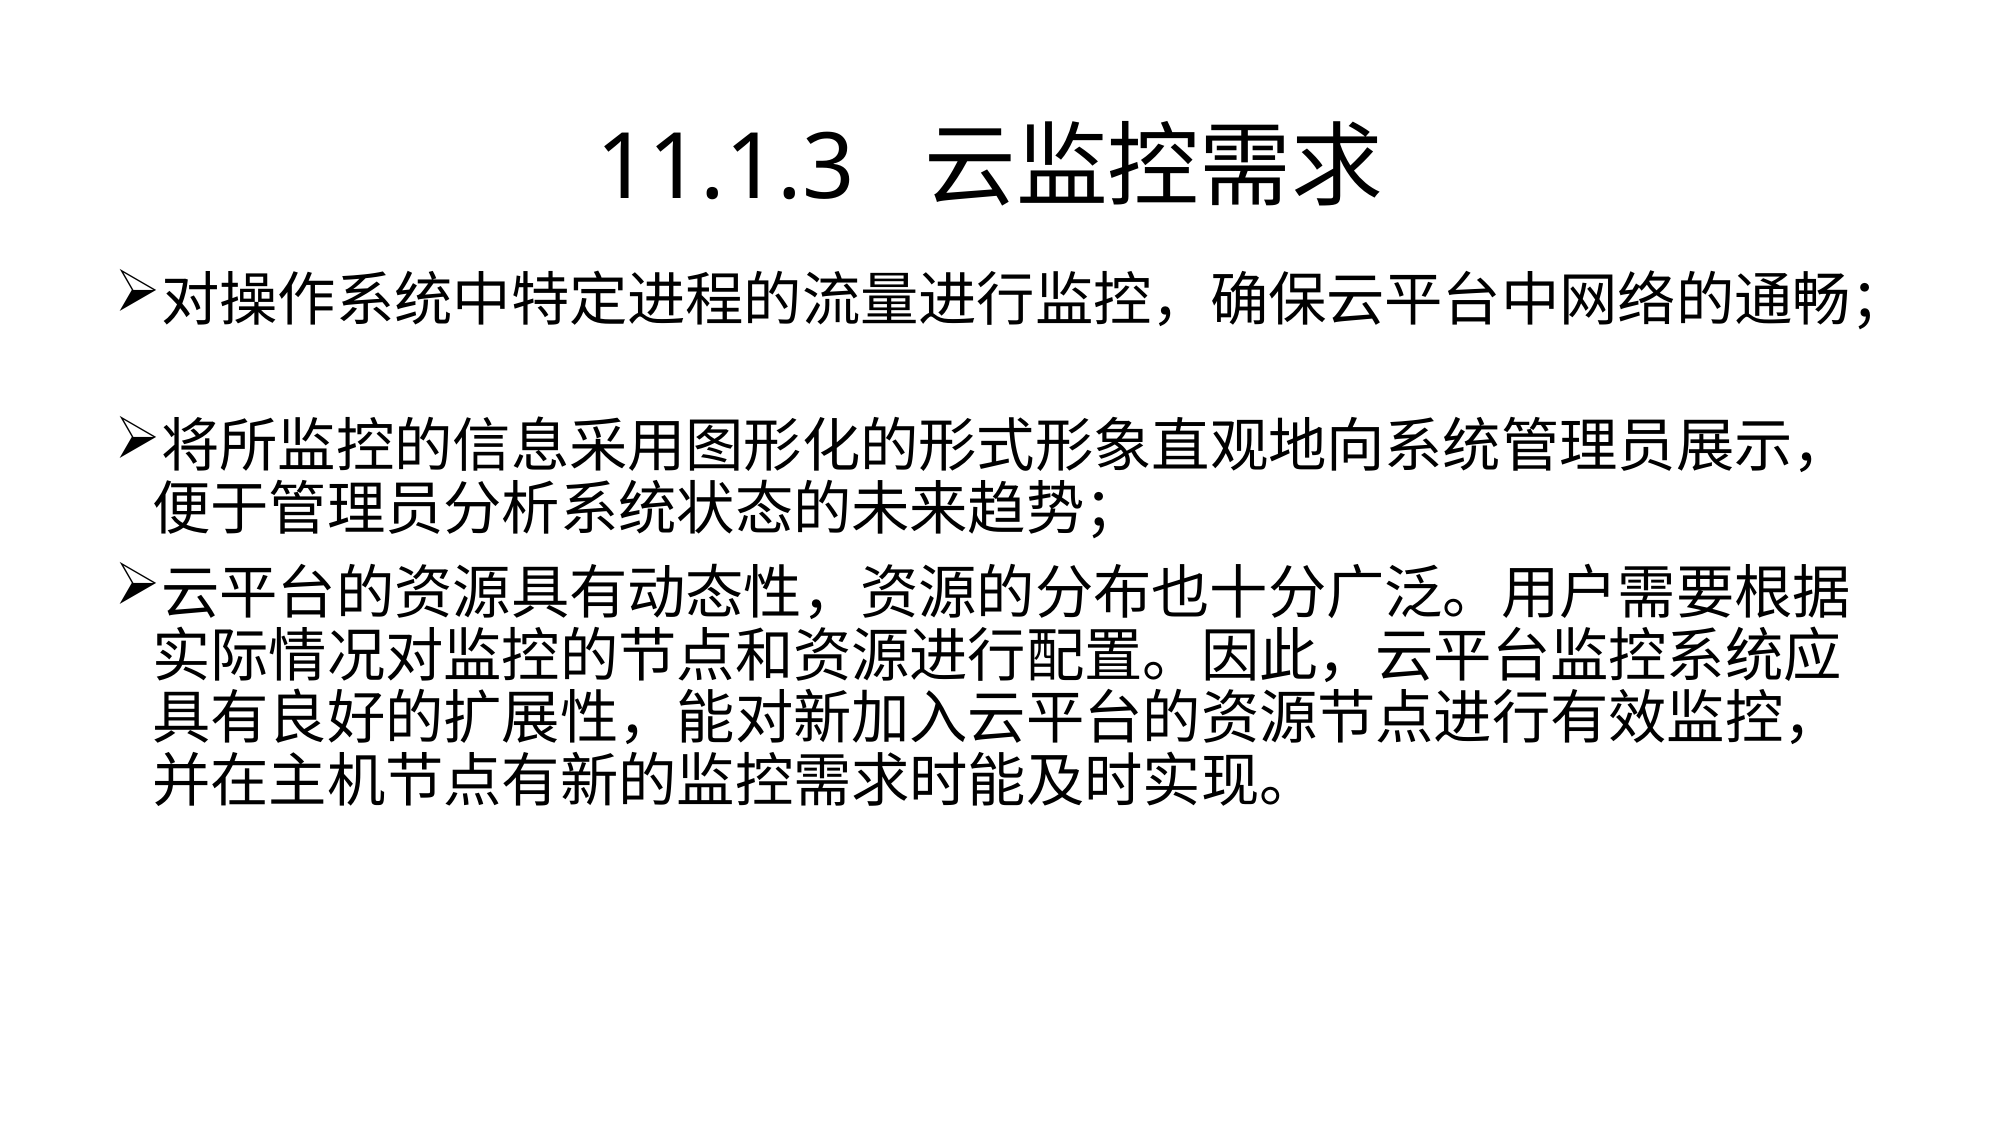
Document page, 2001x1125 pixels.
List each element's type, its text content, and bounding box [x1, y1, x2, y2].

title 11.1.3 云监控需求 [137, 59, 1863, 262]
list 对操作系统中特定进程的流量进行监控，确保云平台中网络的通畅； 将所监控的信息采用图形化的形式形象直观地向系统管理员展示，便于管理员分析系统状态的未来趋势； 云平台的资源具有动态性，资源的分布也十分广泛。用户需要根据实际情况对监控的节点和资源进行配置。因此，云平台监控系统应具有良好的扩展性，能对新加入云平台的资源节点进行有效监控，并在主机节点有新的监控需求时能及时实现。 [99, 262, 1900, 1035]
